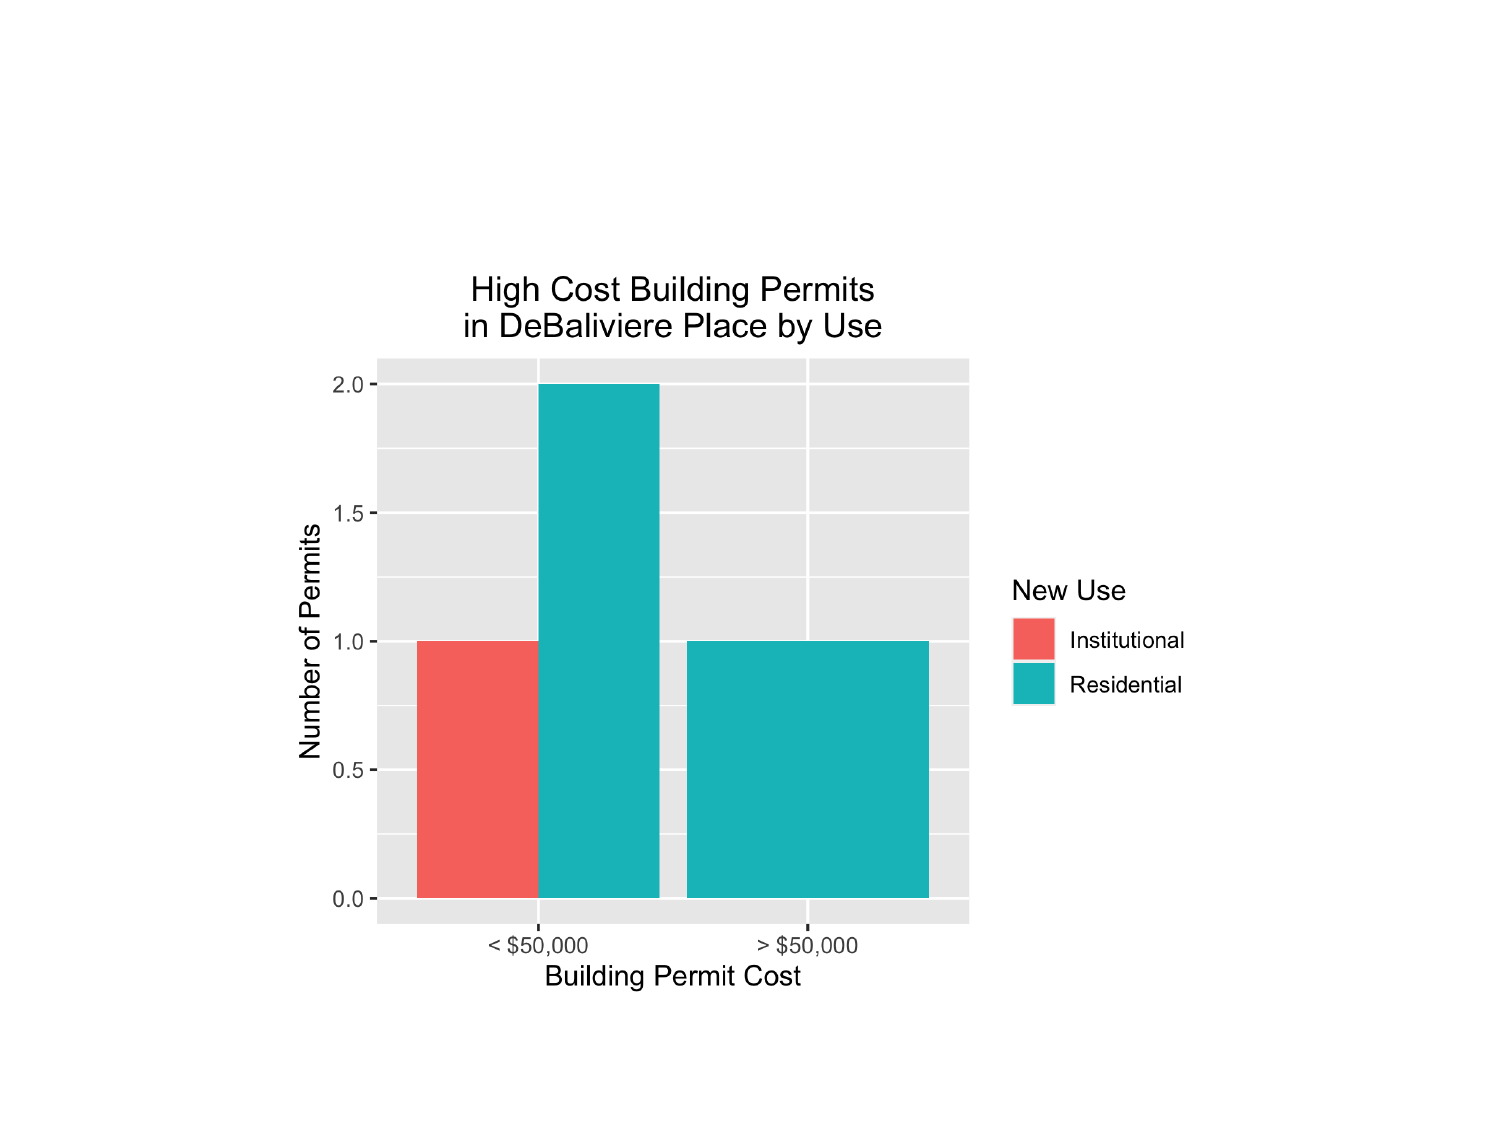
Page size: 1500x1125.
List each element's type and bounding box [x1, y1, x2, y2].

picture [285, 262, 1213, 1005]
